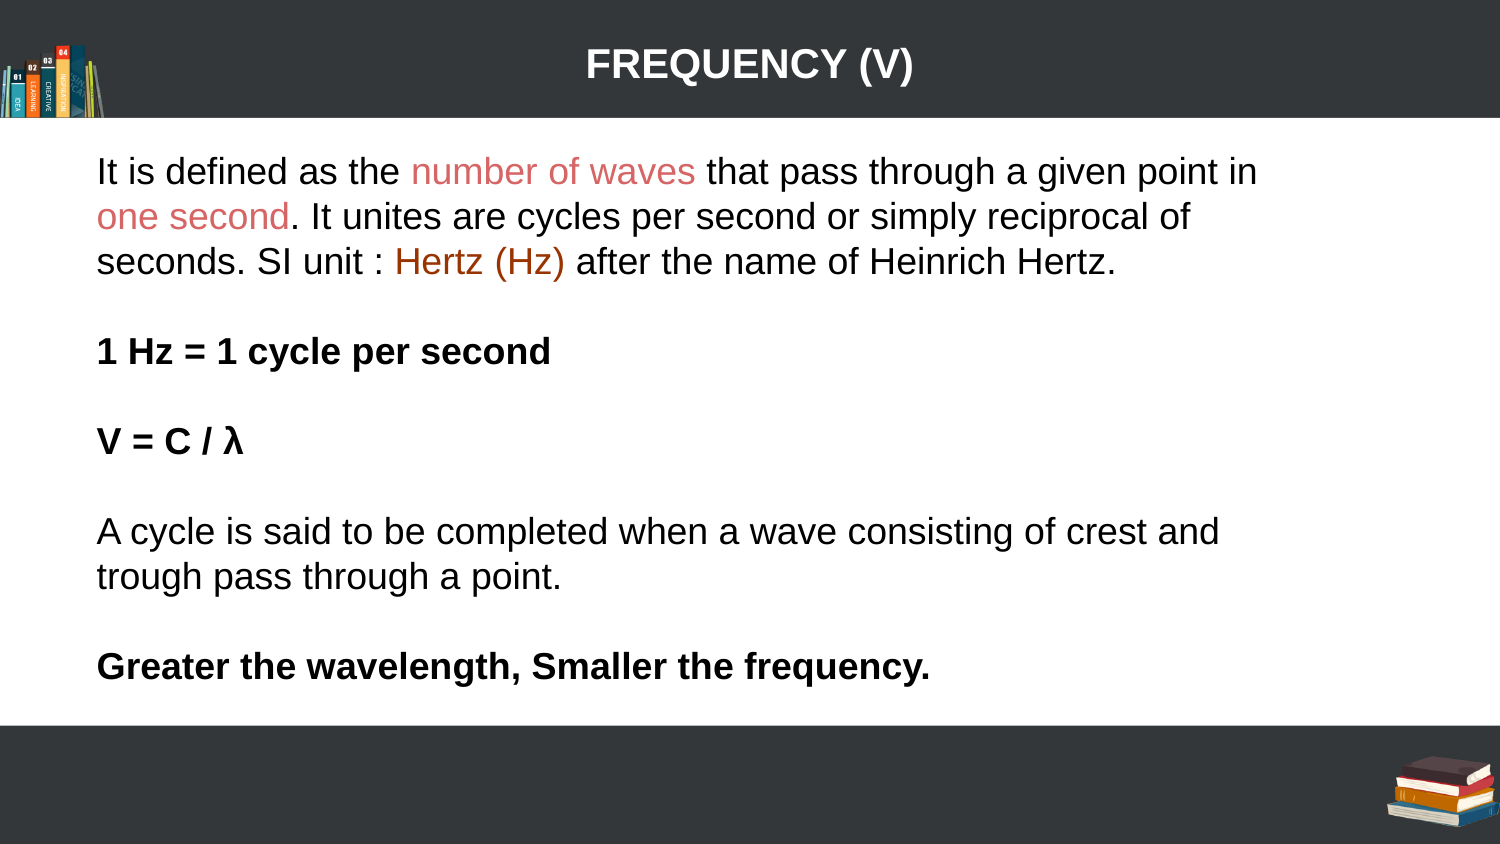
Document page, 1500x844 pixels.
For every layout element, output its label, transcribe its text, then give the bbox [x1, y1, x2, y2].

picture [0, 45, 104, 118]
picture [1387, 756, 1500, 827]
text_box FREQUENCY (V) [421, 29, 1078, 95]
text_box It is defined as the number of waves that pass through a given point in one second. It unites are cycles per second or simply reciprocal of seconds. SI unit : Hertz (Hz) after the name of Heinrich Hertz. 1 Hz = 1 cycle per second V = C / λ A cycle is said to be completed when a wave consisting of crest and trough pass through a point. Greater the wavelength, Smaller the frequency. [81, 139, 1317, 695]
